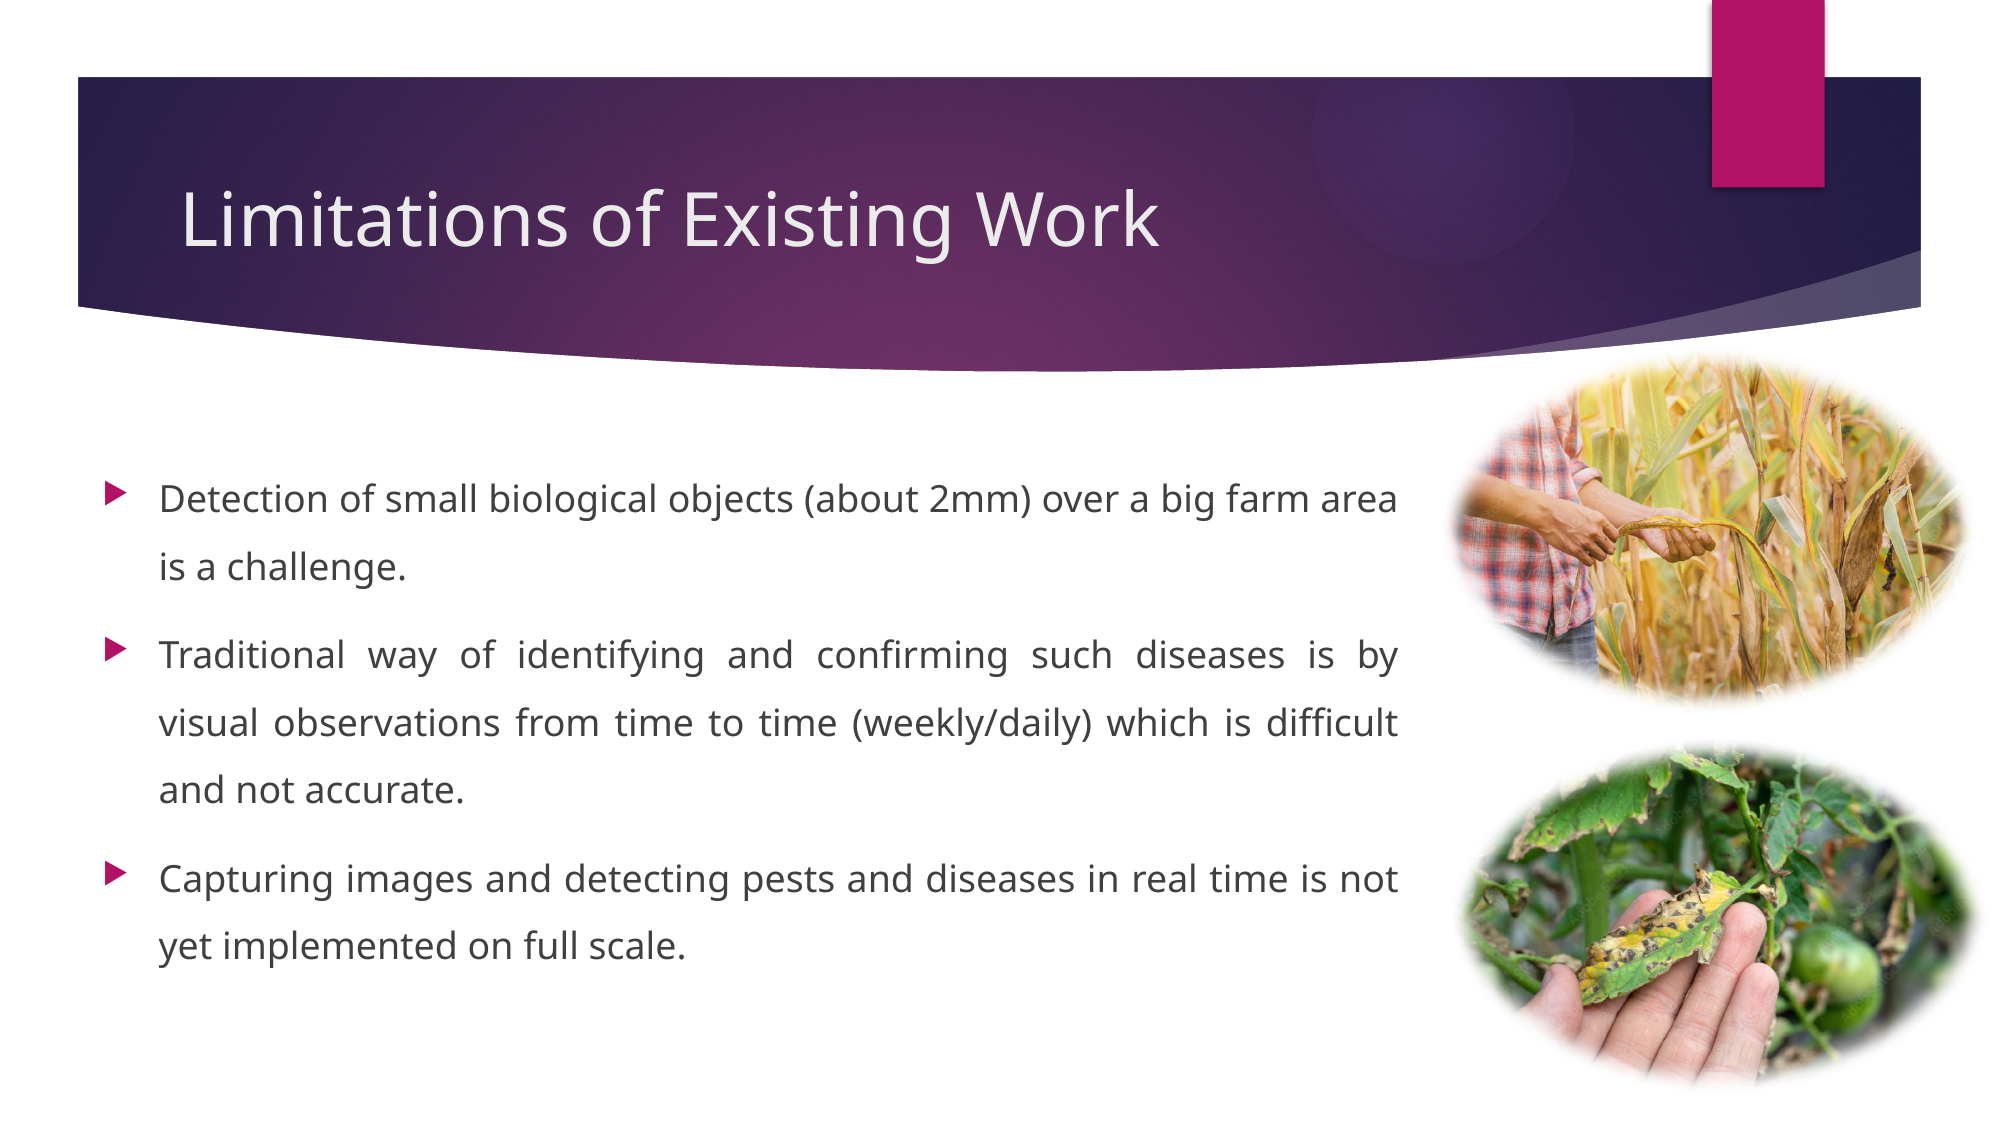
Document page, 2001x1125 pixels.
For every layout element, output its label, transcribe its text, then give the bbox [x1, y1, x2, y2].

title Limitations of Existing Work [164, 158, 1602, 275]
picture [1448, 735, 1990, 1096]
list Detection of small biological objects (about 2mm) over a big farm area is a challenge. Traditional way of identifying and confirming such diseases is by visual observations from time to time (weekly/daily) which is difficult and not accurate. Capturing images and detecting pests and diseases in real time is not yet implemented on full scale. [87, 445, 1415, 1096]
picture [1438, 345, 1980, 715]
